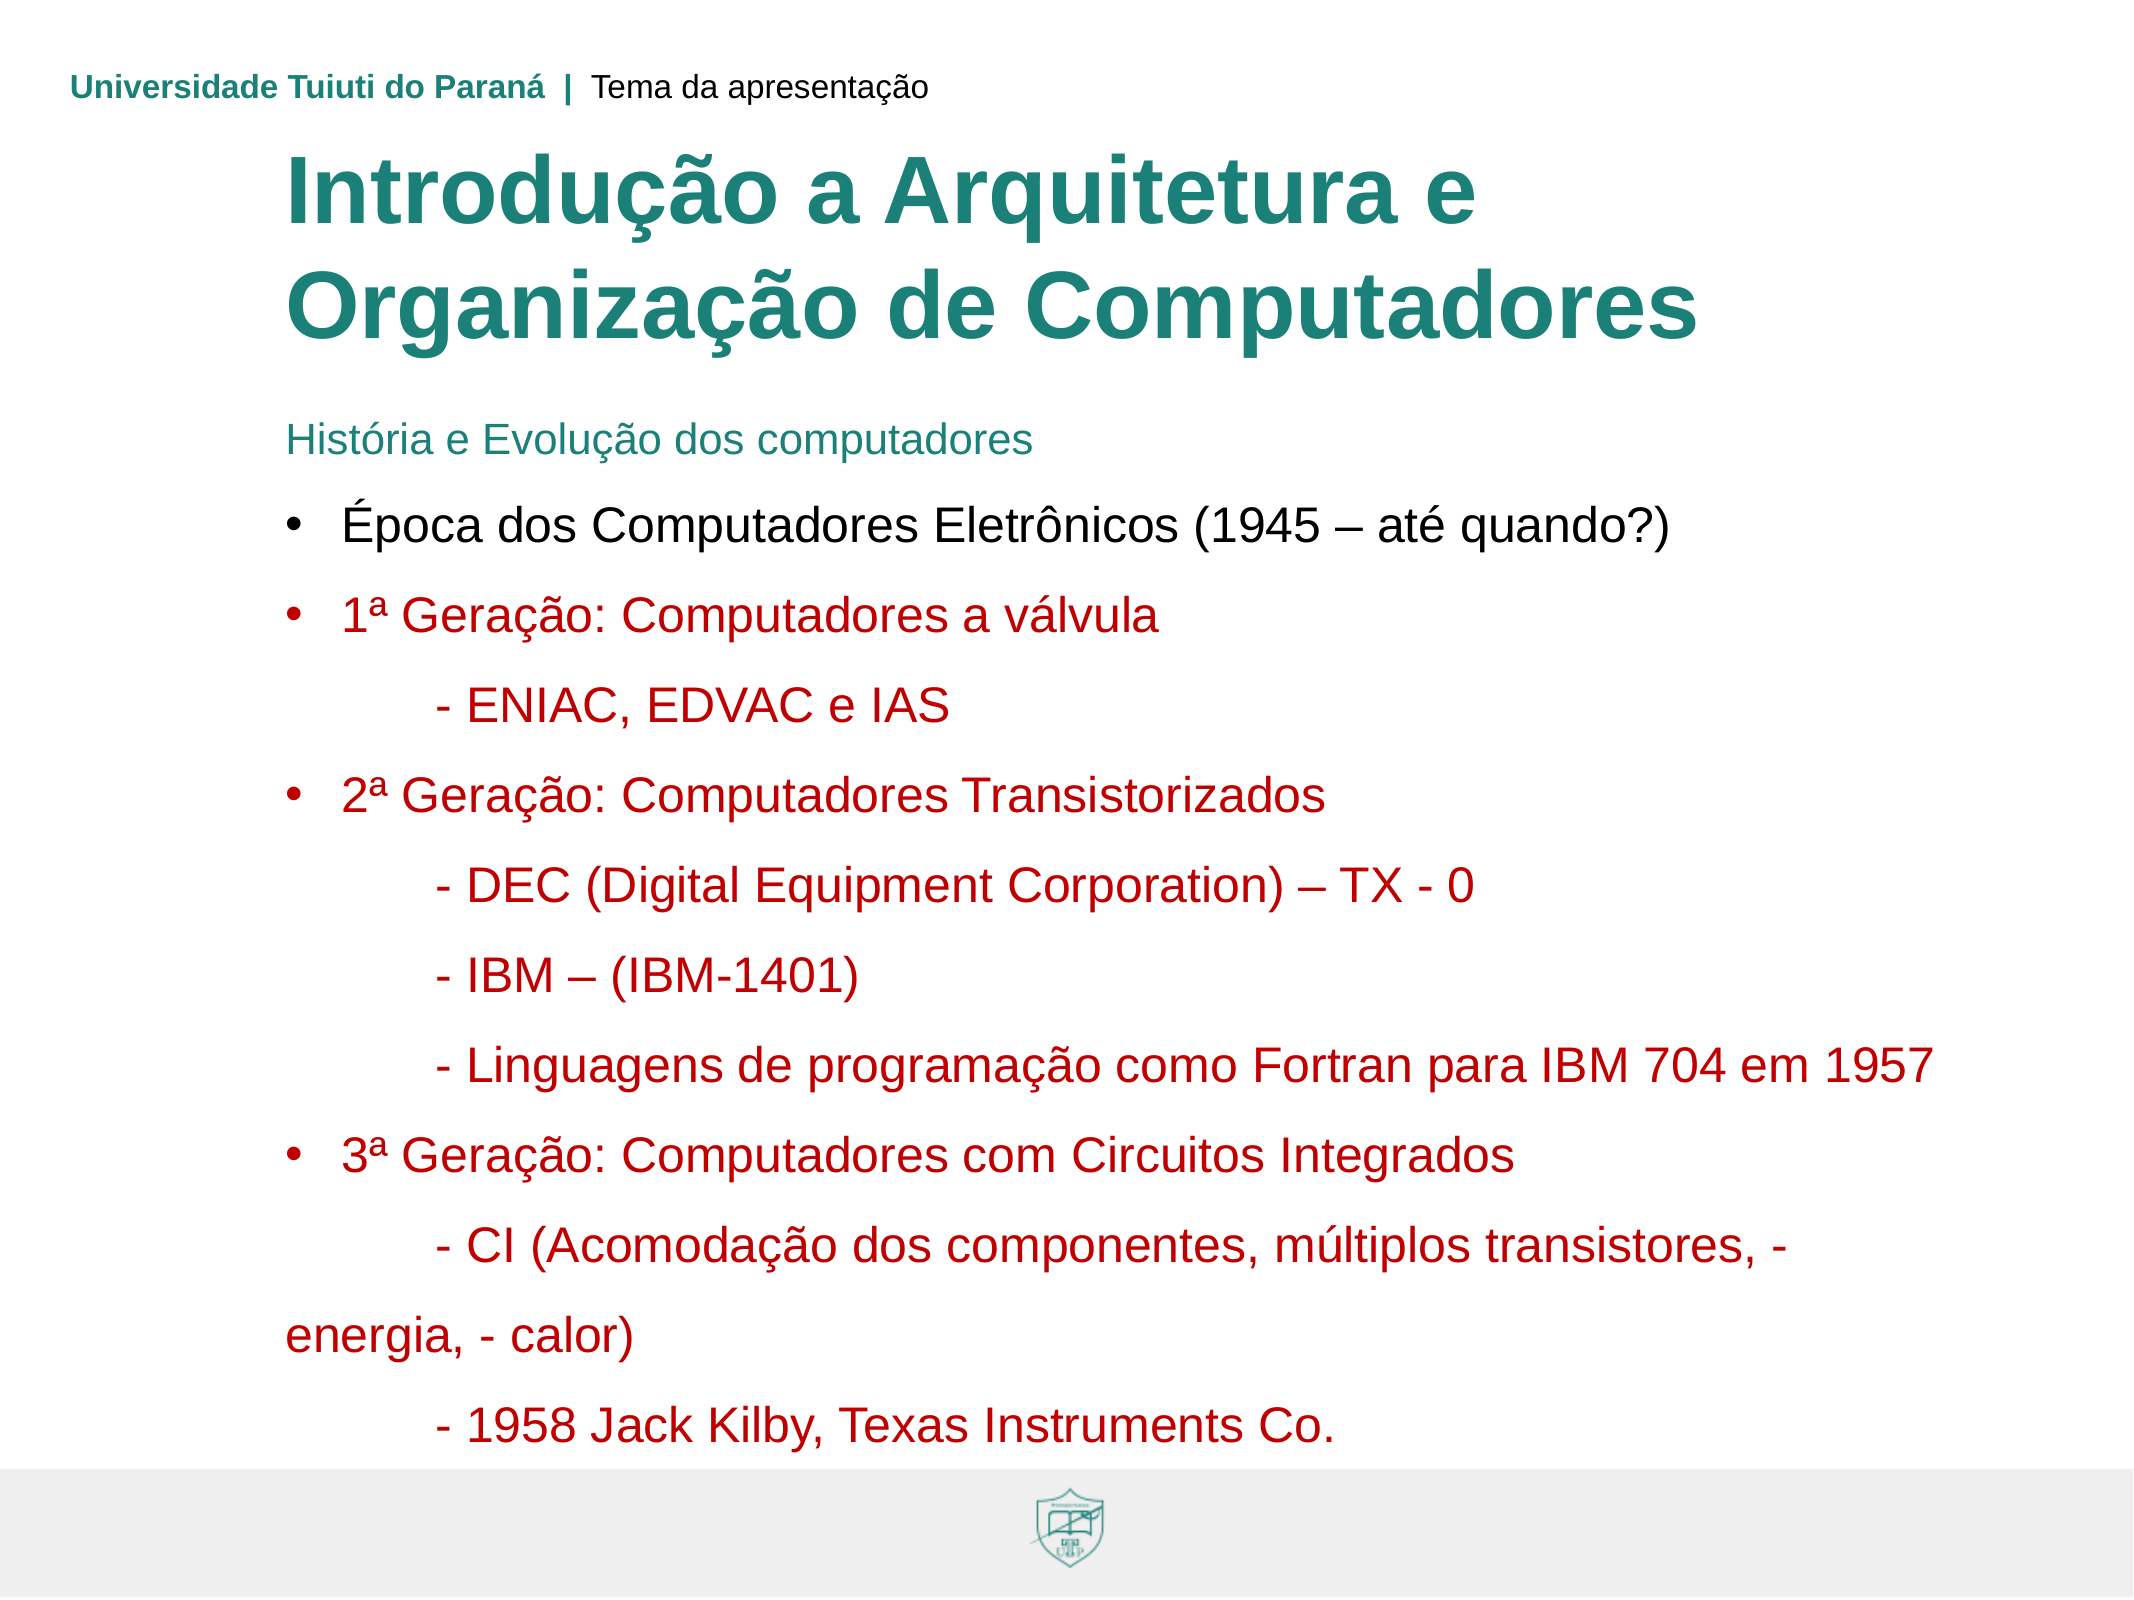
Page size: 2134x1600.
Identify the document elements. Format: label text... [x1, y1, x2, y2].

picture [0, 1469, 2134, 1598]
text_box Introdução a Arquitetura e Organização de Computadores História e Evolução dos computadores Época dos Computadores Eletrônicos (1945 – até quando?) 1ª Geração: Computadores a válvula - ENIAC, EDVAC e IAS 2ª Geração: Computadores Transistorizados - DEC (Digital Equipment Corporation) – TX - 0 - IBM – (IBM-1401) - Linguagens de programação como Fortran para IBM 704 em 1957 3ª Geração: Computadores com Circuitos Integrados - CI (Acomodação dos componentes, múltiplos transistores, - energia, - calor) - 1958 Jack Kilby, Texas Instruments Co. [279, 121, 1965, 1460]
text_box Universidade Tuiuti do Paraná | Tema da apresentação [63, 59, 936, 112]
